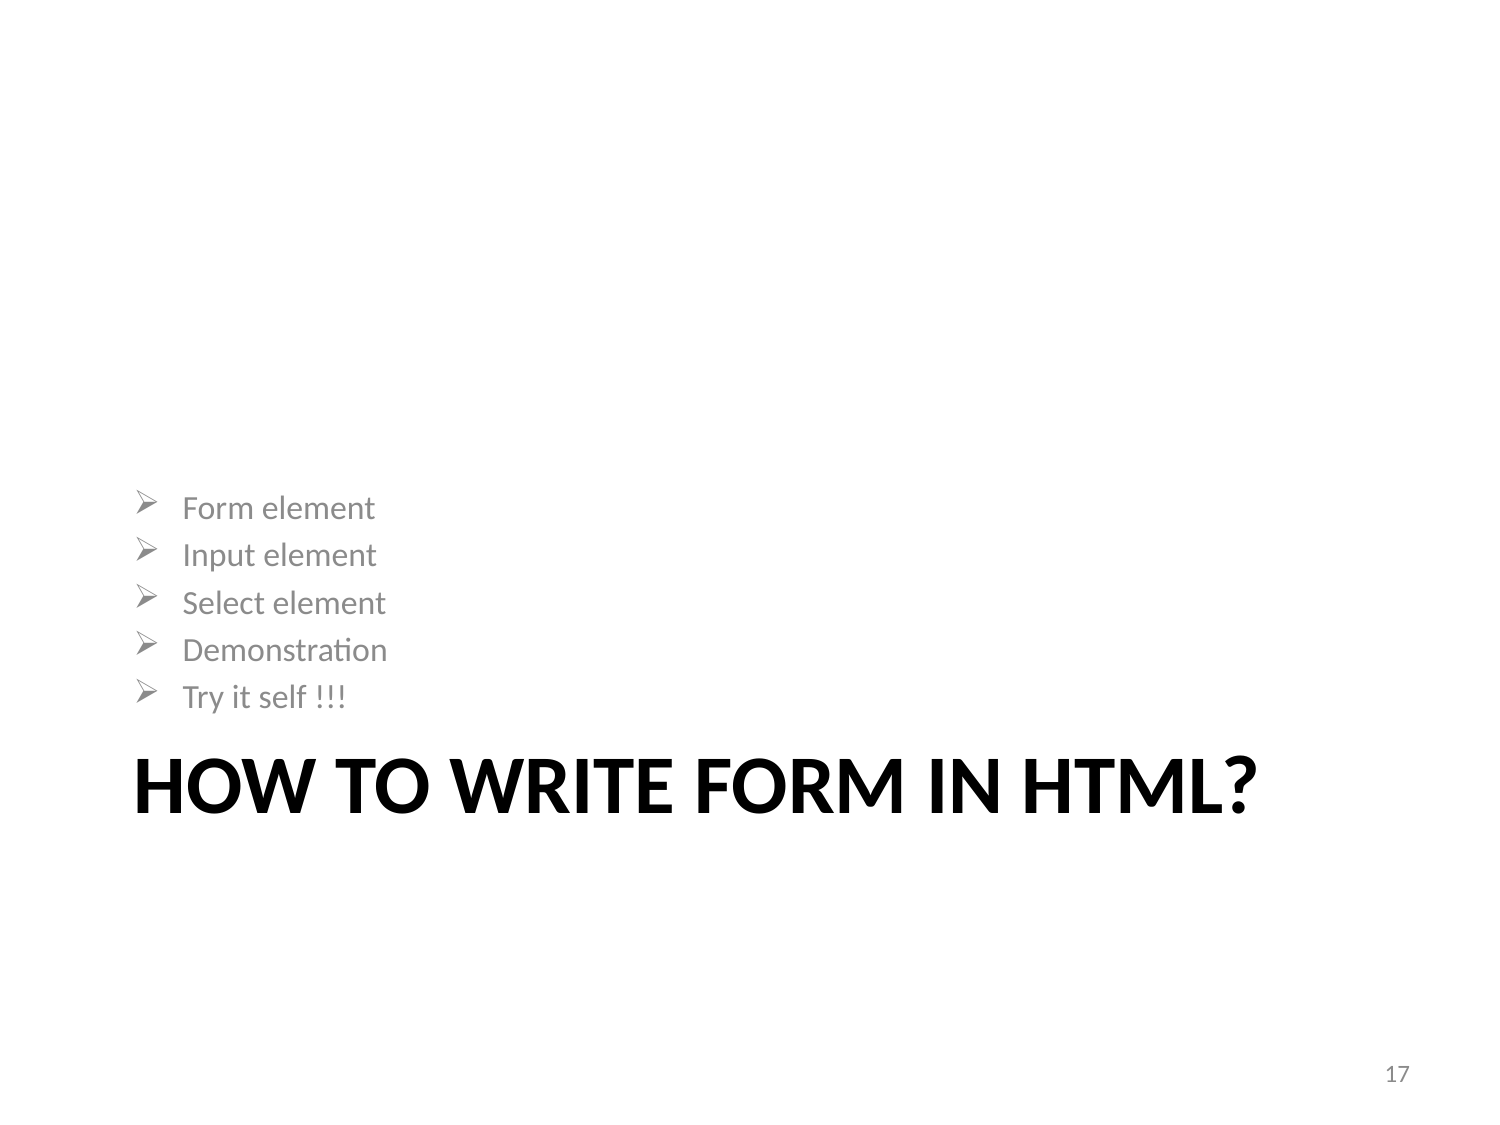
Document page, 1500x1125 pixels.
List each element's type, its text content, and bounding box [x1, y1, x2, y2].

title How to write form in HTML? [118, 723, 1394, 947]
list Form element Input element Select element Demonstration Try it self !!! [118, 476, 1394, 723]
slide_number 17 [1074, 1042, 1425, 1103]
